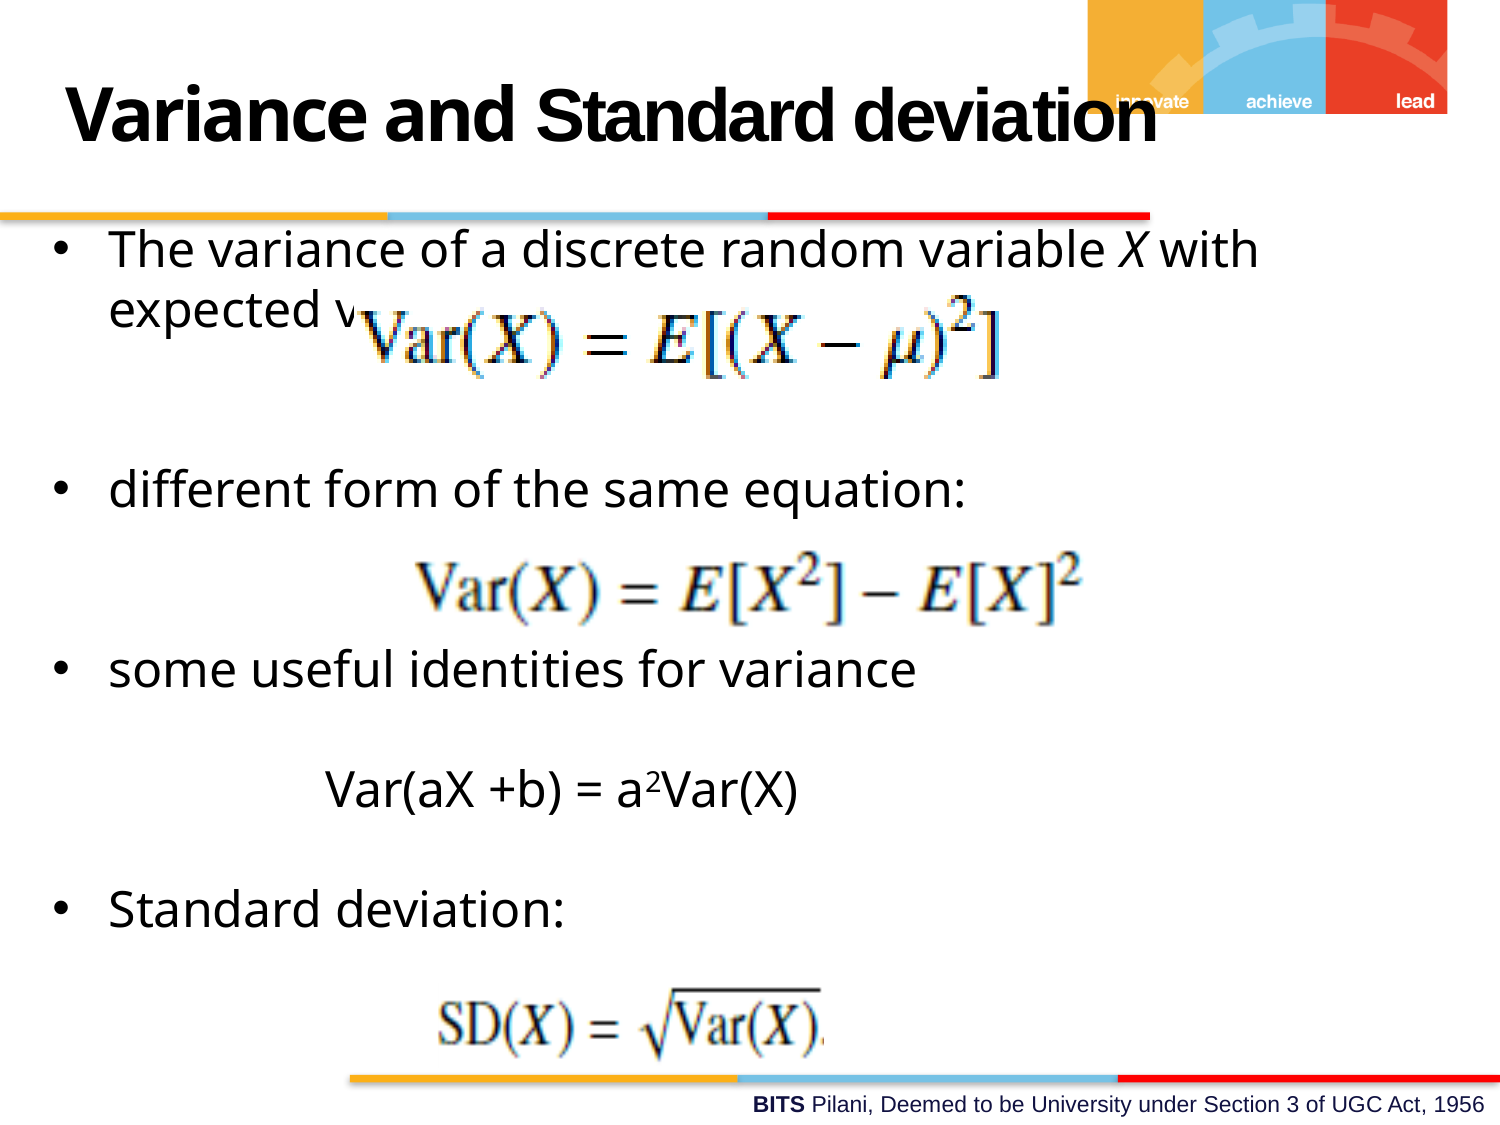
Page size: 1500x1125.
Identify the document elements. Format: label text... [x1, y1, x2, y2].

picture [414, 538, 1088, 639]
list Variance and Standard deviation [49, 24, 1276, 209]
text_box The variance of a discrete random variable X with expected value is: different form of the same equation: some useful identities for variance Var(aX +b) = a2Var(X) Standard deviation: [37, 209, 1500, 1065]
picture [437, 983, 825, 1068]
picture [1087, 0, 1448, 114]
picture [353, 287, 1023, 401]
